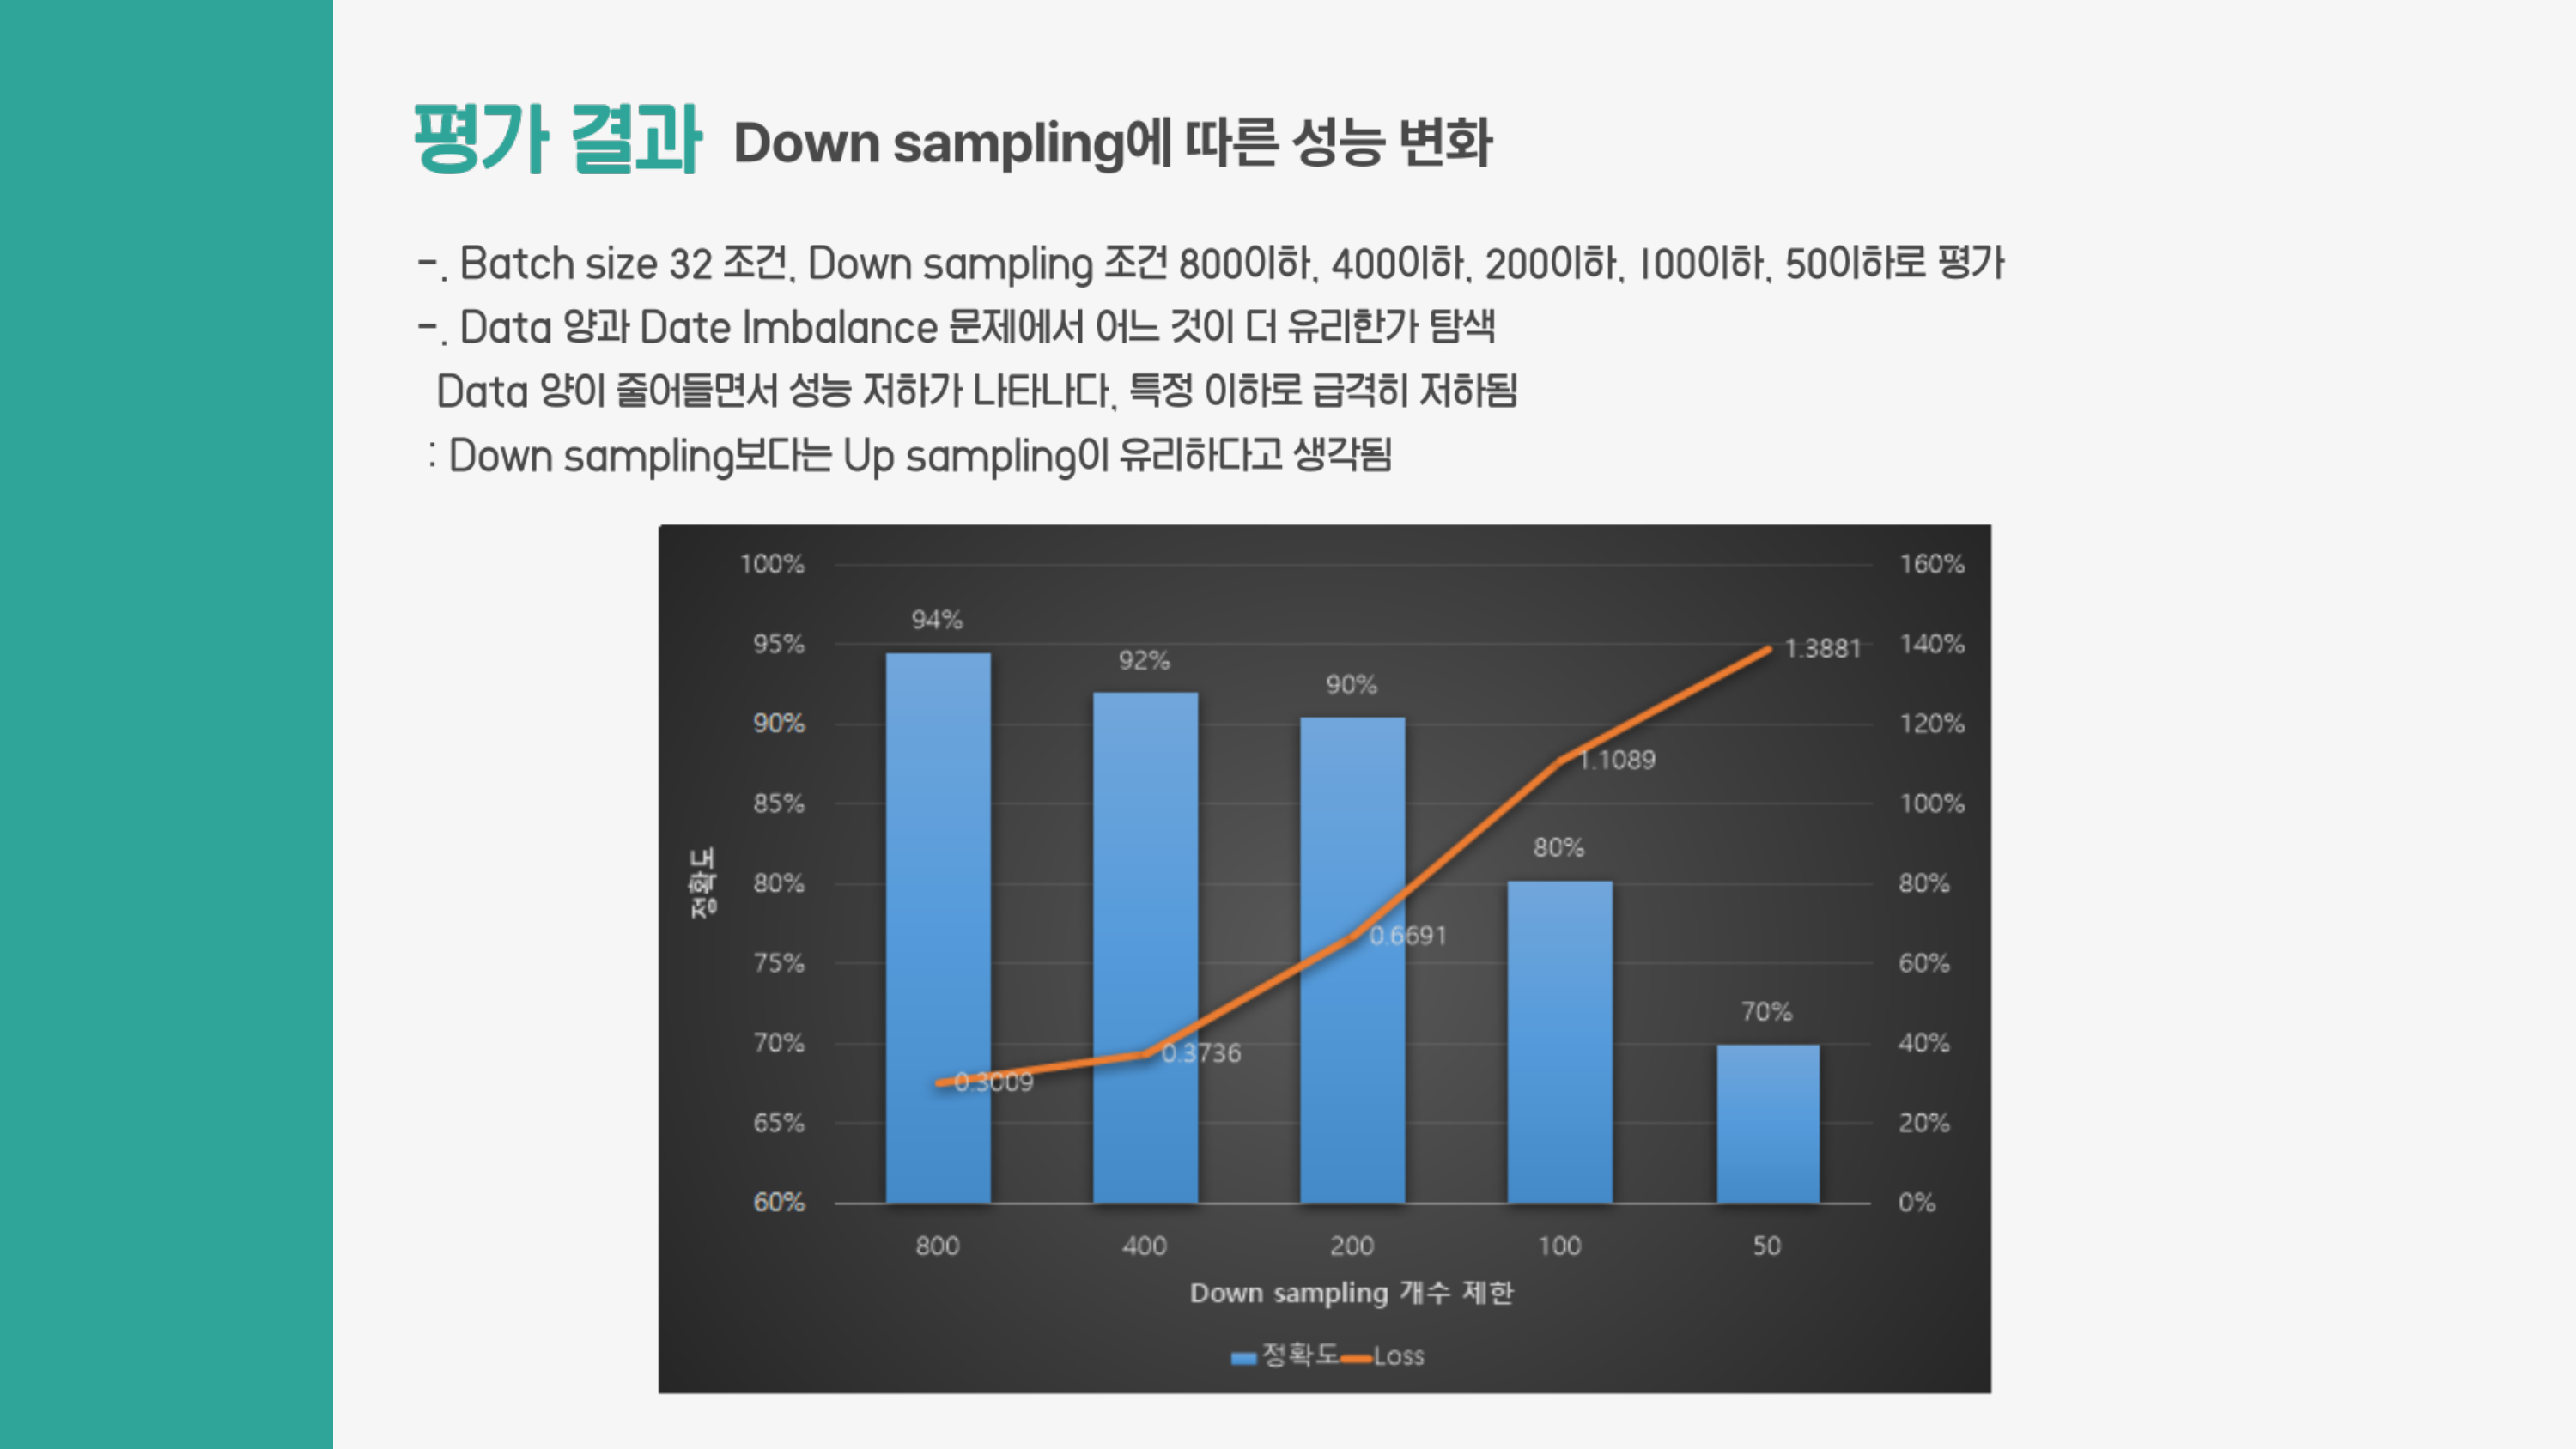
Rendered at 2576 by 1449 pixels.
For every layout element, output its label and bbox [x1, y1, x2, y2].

text_box [0, 0, 333, 1449]
text_box [657, 523, 1994, 1397]
picture [379, 55, 2026, 500]
